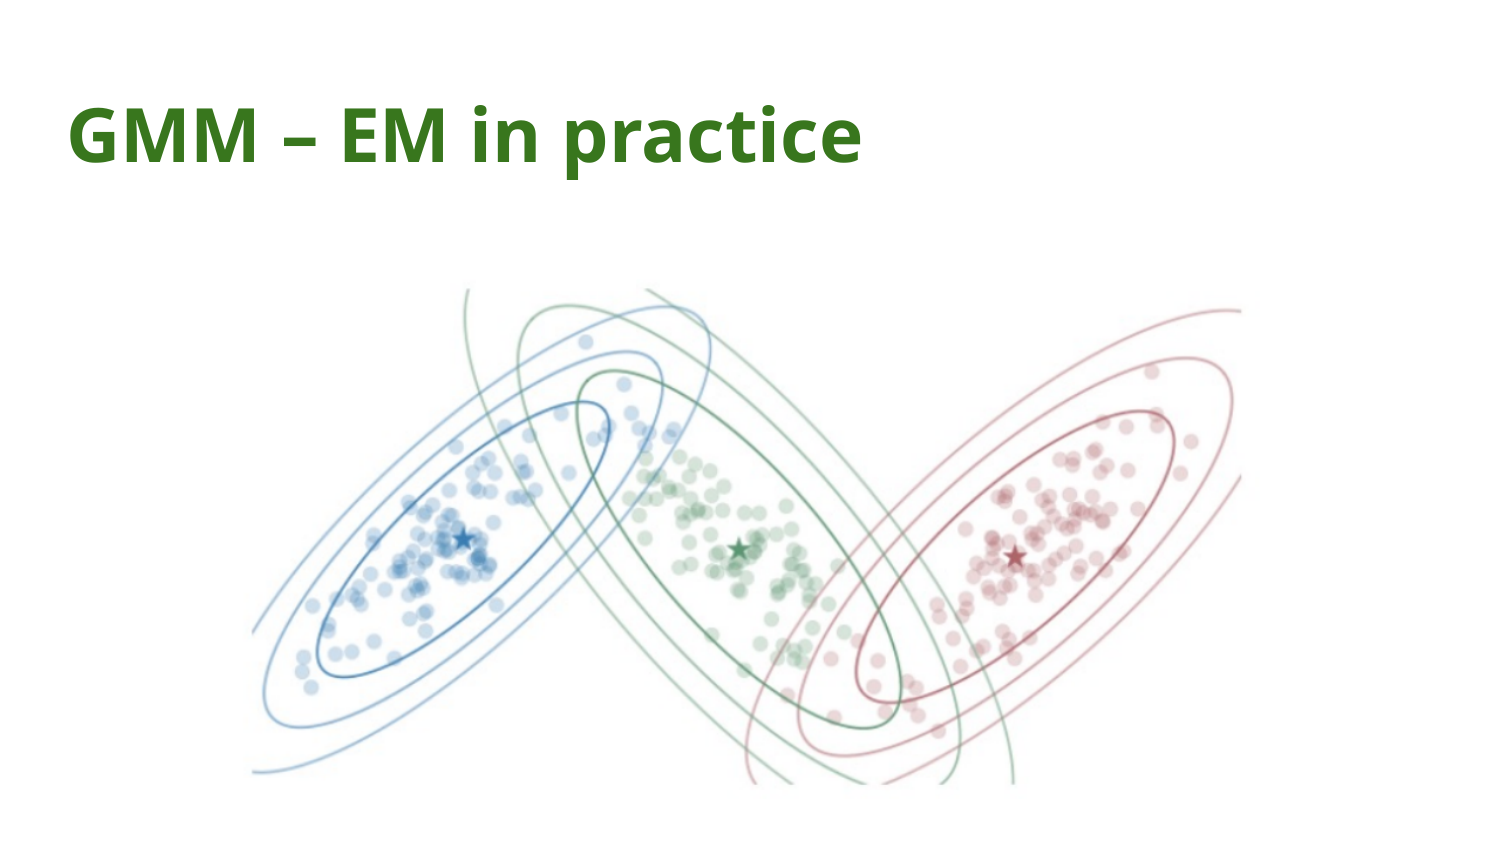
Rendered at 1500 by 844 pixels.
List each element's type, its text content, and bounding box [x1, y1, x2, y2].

picture [239, 279, 1260, 800]
title GMM – EM in practice [51, 72, 1449, 167]
